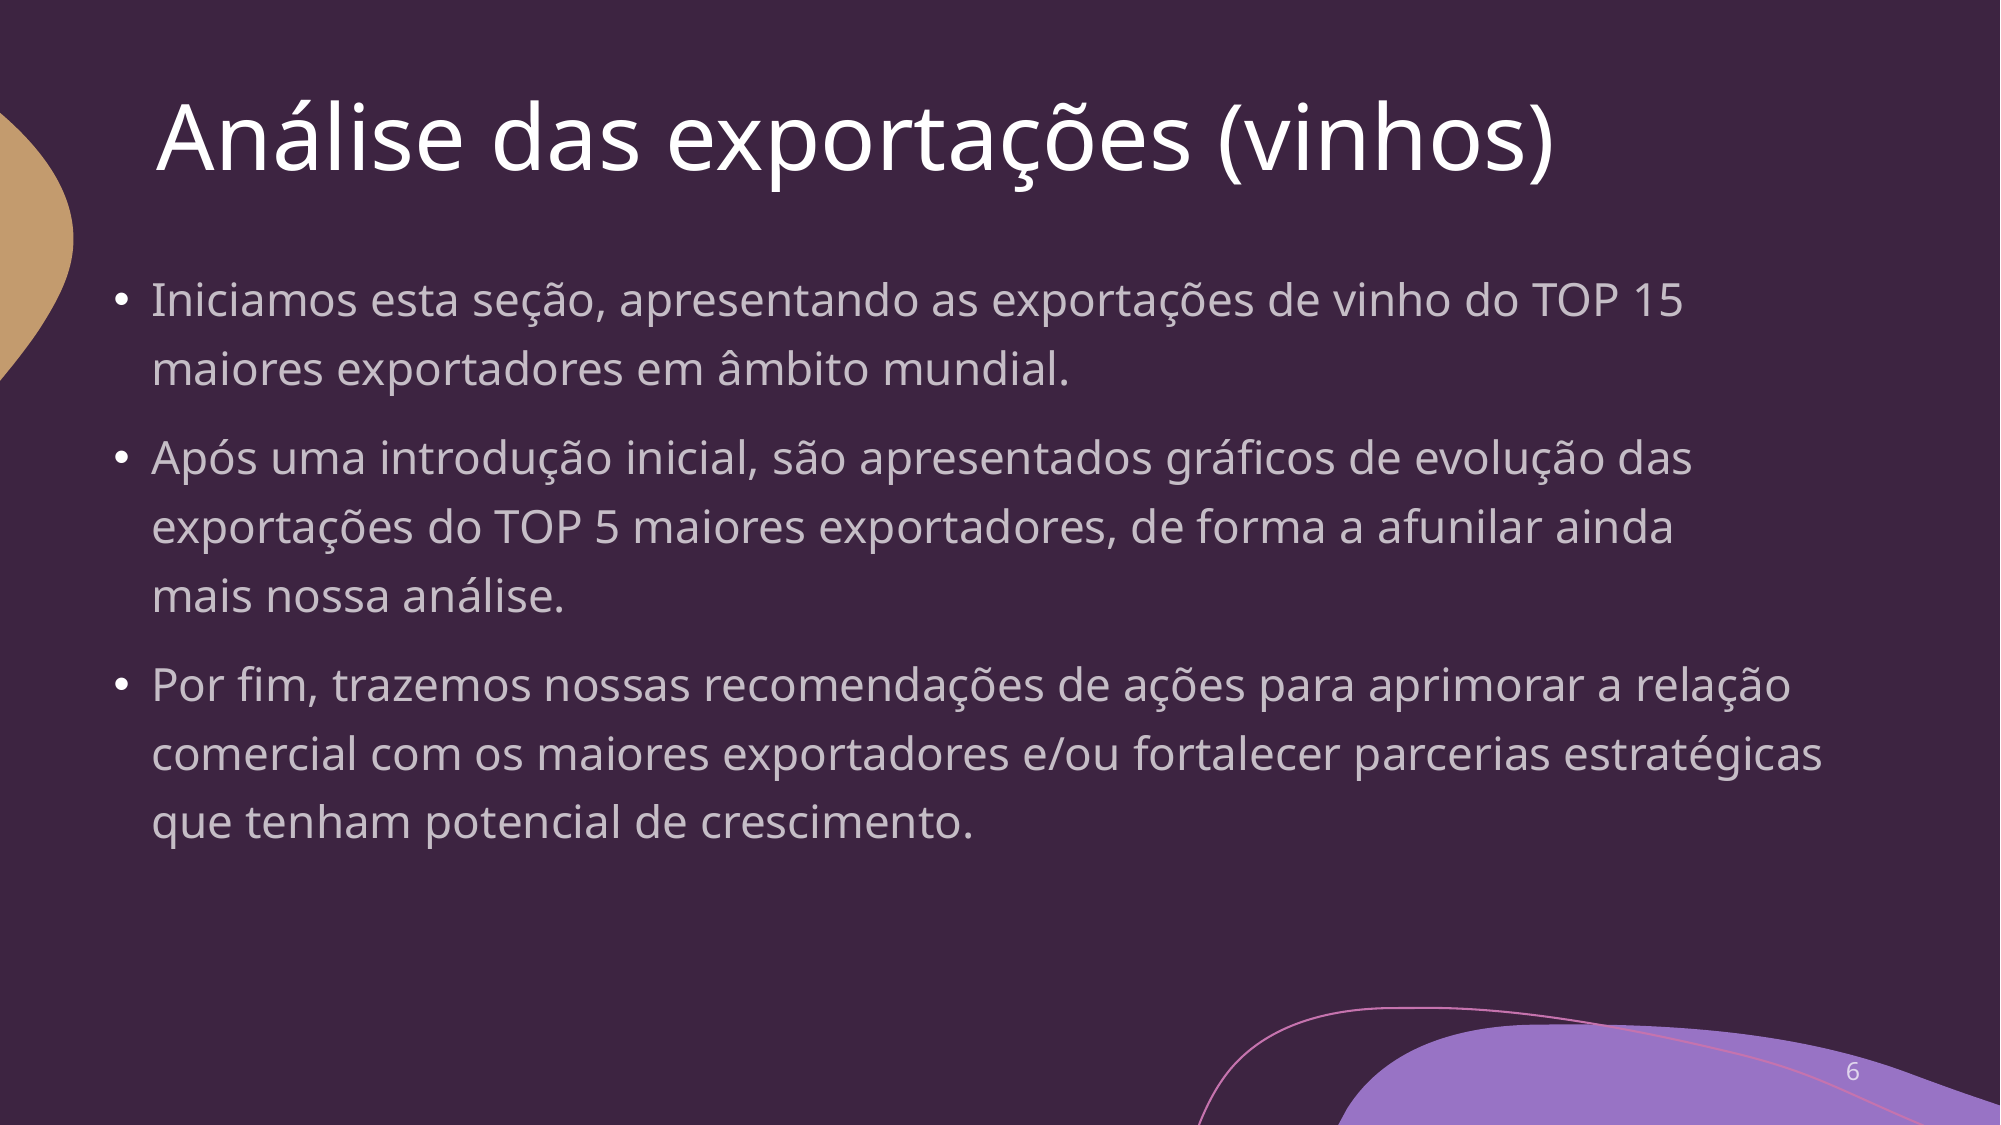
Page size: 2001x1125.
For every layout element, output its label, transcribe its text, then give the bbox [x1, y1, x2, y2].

slide_number 6 [1625, 1042, 1875, 1103]
list Iniciamos esta seção, apresentando as exportações de vinho do TOP 15 maiores exportadores em âmbito mundial. Após uma introdução inicial, são apresentados gráficos de evolução das exportações do TOP 5 maiores exportadores, de forma a afunilar ainda mais nossa análise. Por fim, trazemos nossas recomendações de ações para aprimorar a relação comercial com os maiores exportadores e/ou fortalecer parcerias estratégicas que tenham potencial de crescimento. [98, 249, 1849, 1037]
title Análise das exportações (vinhos) [141, 15, 1892, 266]
